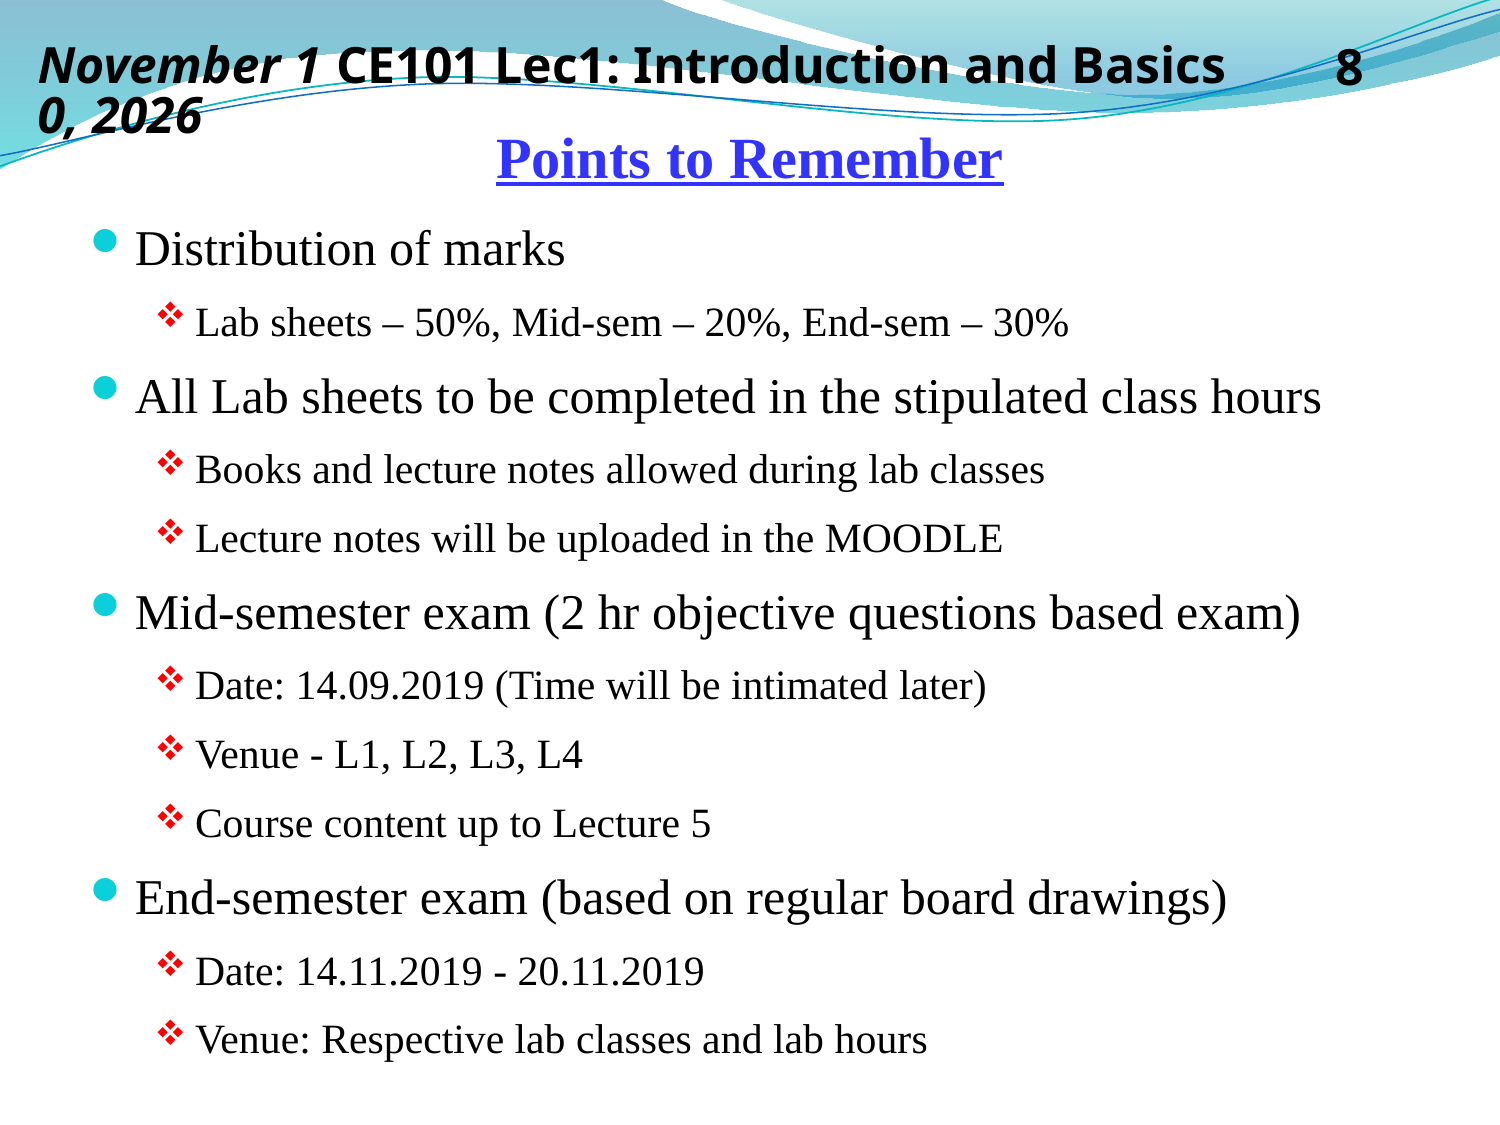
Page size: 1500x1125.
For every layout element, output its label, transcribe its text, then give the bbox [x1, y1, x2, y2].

slide_number 8 [1275, 40, 1425, 100]
list Distribution of marks Lab sheets – 50%, Mid-sem – 20%, End-sem – 30% All Lab sheets to be completed in the stipulated class hours Books and lecture notes allowed during lab classes Lecture notes will be uploaded in the MOODLE Mid-semester exam (2 hr objective questions based exam) Date: 14.09.2019 (Time will be intimated later) Venue - L1, L2, L3, L4 Course content up to Lecture 5 End-semester exam (based on regular board drawings) Date: 14.11.2019 - 20.11.2019 Venue: Respective lab classes and lab hours [74, 207, 1426, 1078]
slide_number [37, 37, 324, 98]
footer CE101 Lec1: Introduction and Basics [324, 37, 1238, 99]
title Points to Remember [74, 112, 1426, 191]
